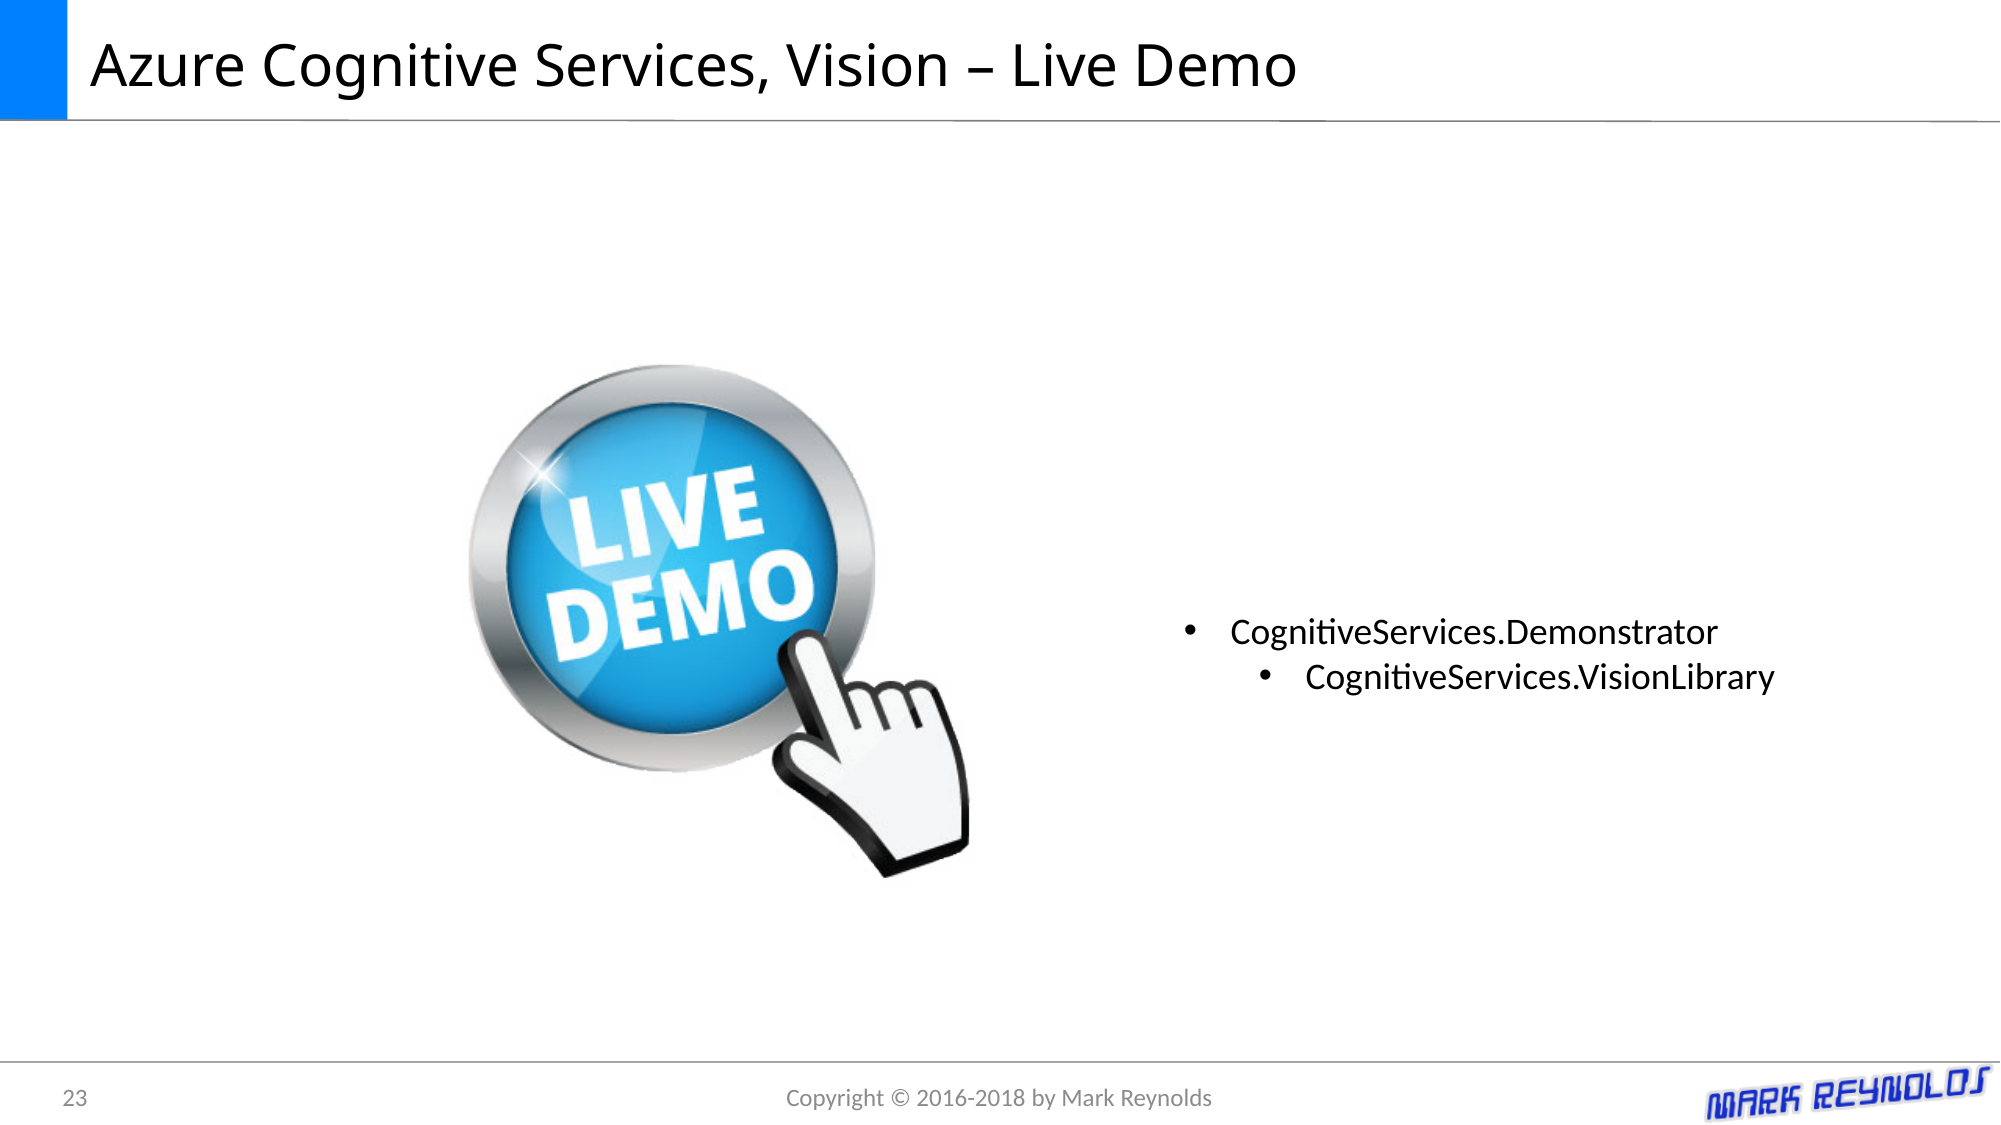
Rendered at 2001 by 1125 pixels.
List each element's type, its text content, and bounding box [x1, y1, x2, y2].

footer Copyright © 2016-2018 by Mark Reynolds [349, 1073, 1650, 1119]
picture [1699, 1059, 1997, 1125]
text_box CognitiveServices.Demonstrator CognitiveServices.VisionLibrary [1169, 599, 1919, 705]
slide_number 23 [37, 1073, 113, 1119]
title Azure Cognitive Services, Vision – Live Demo [75, 15, 1800, 120]
picture [449, 346, 982, 894]
